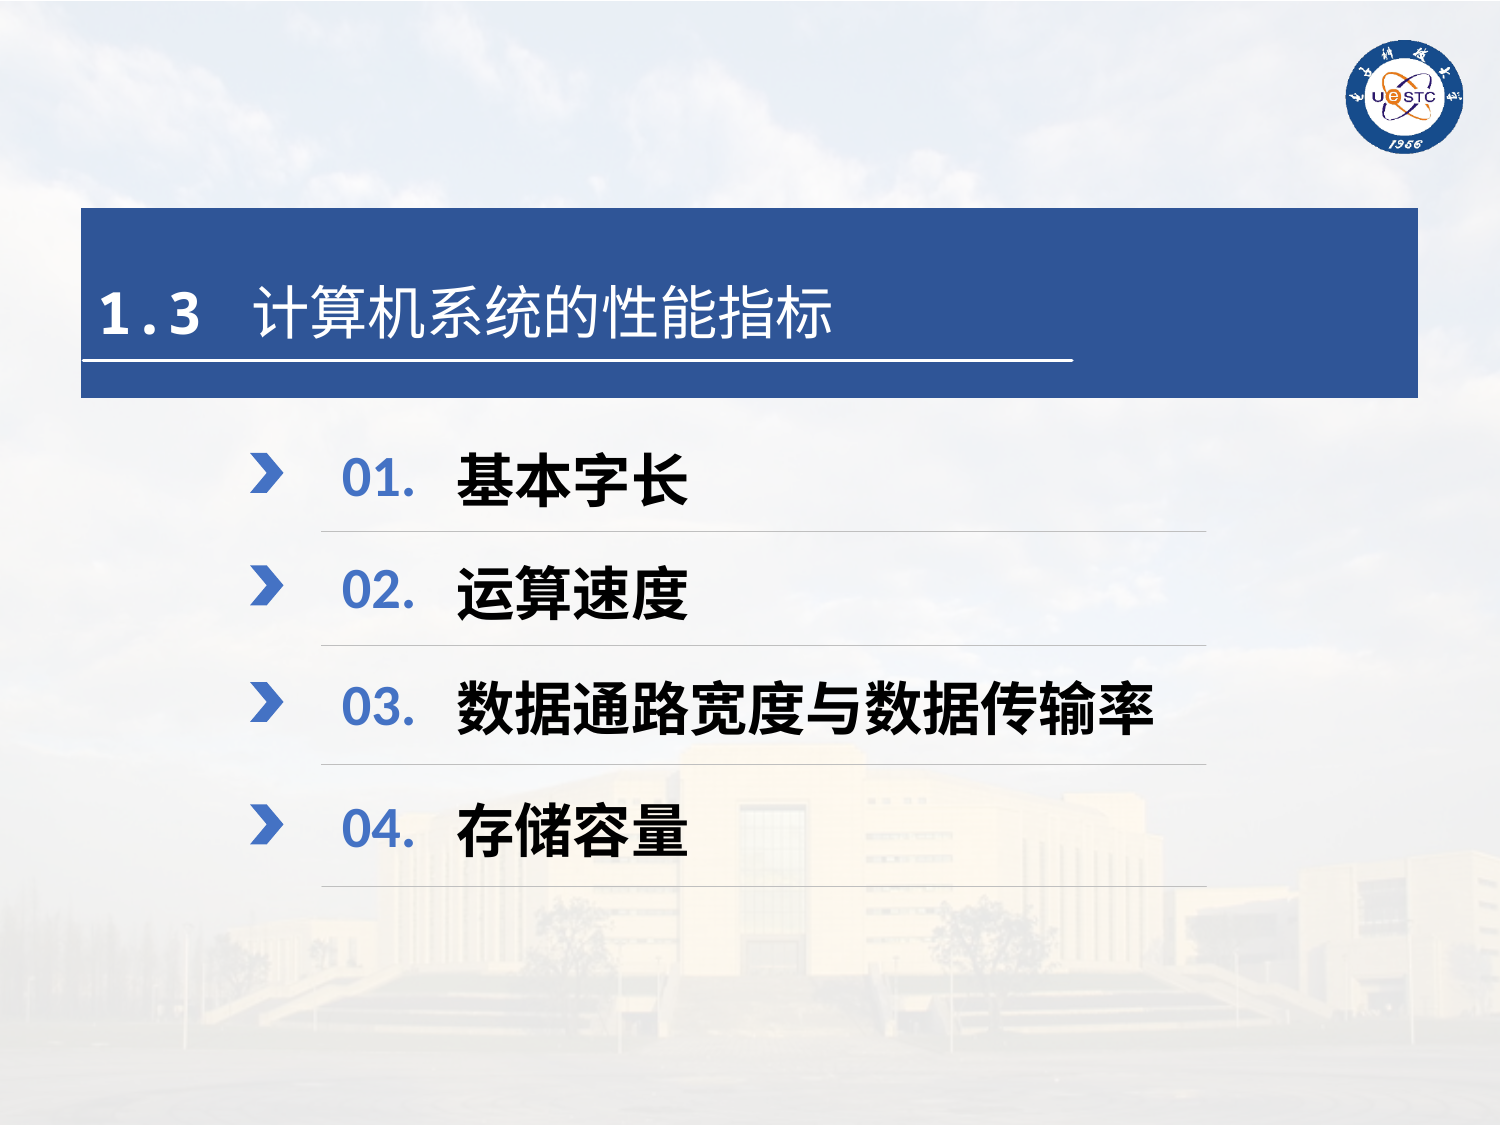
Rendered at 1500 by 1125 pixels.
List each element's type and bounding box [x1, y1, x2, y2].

text_box [82, 268, 1073, 361]
picture [0, 0, 1500, 1125]
